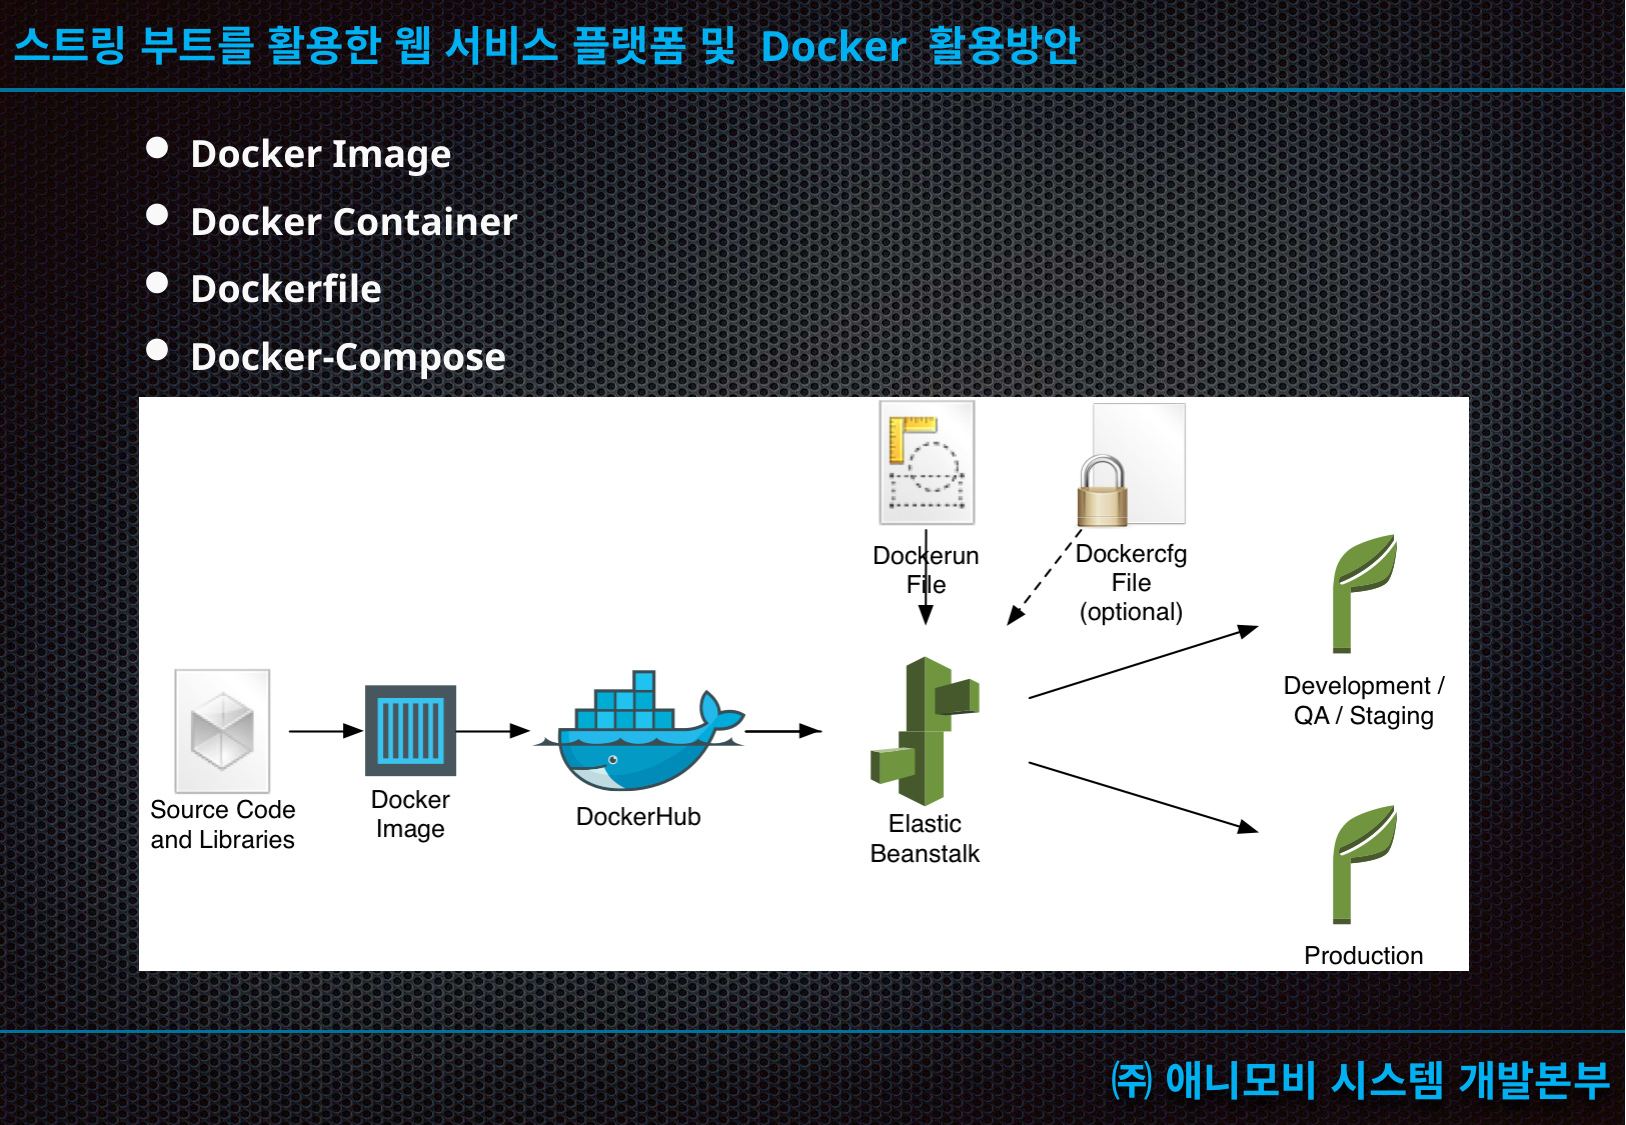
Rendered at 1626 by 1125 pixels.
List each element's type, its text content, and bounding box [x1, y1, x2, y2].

text_box Docker Image Docker Container Dockerfile Docker-Compose [0, 100, 588, 453]
picture [0, 1034, 1625, 1125]
picture [0, 93, 1625, 1029]
picture [0, 0, 1625, 87]
